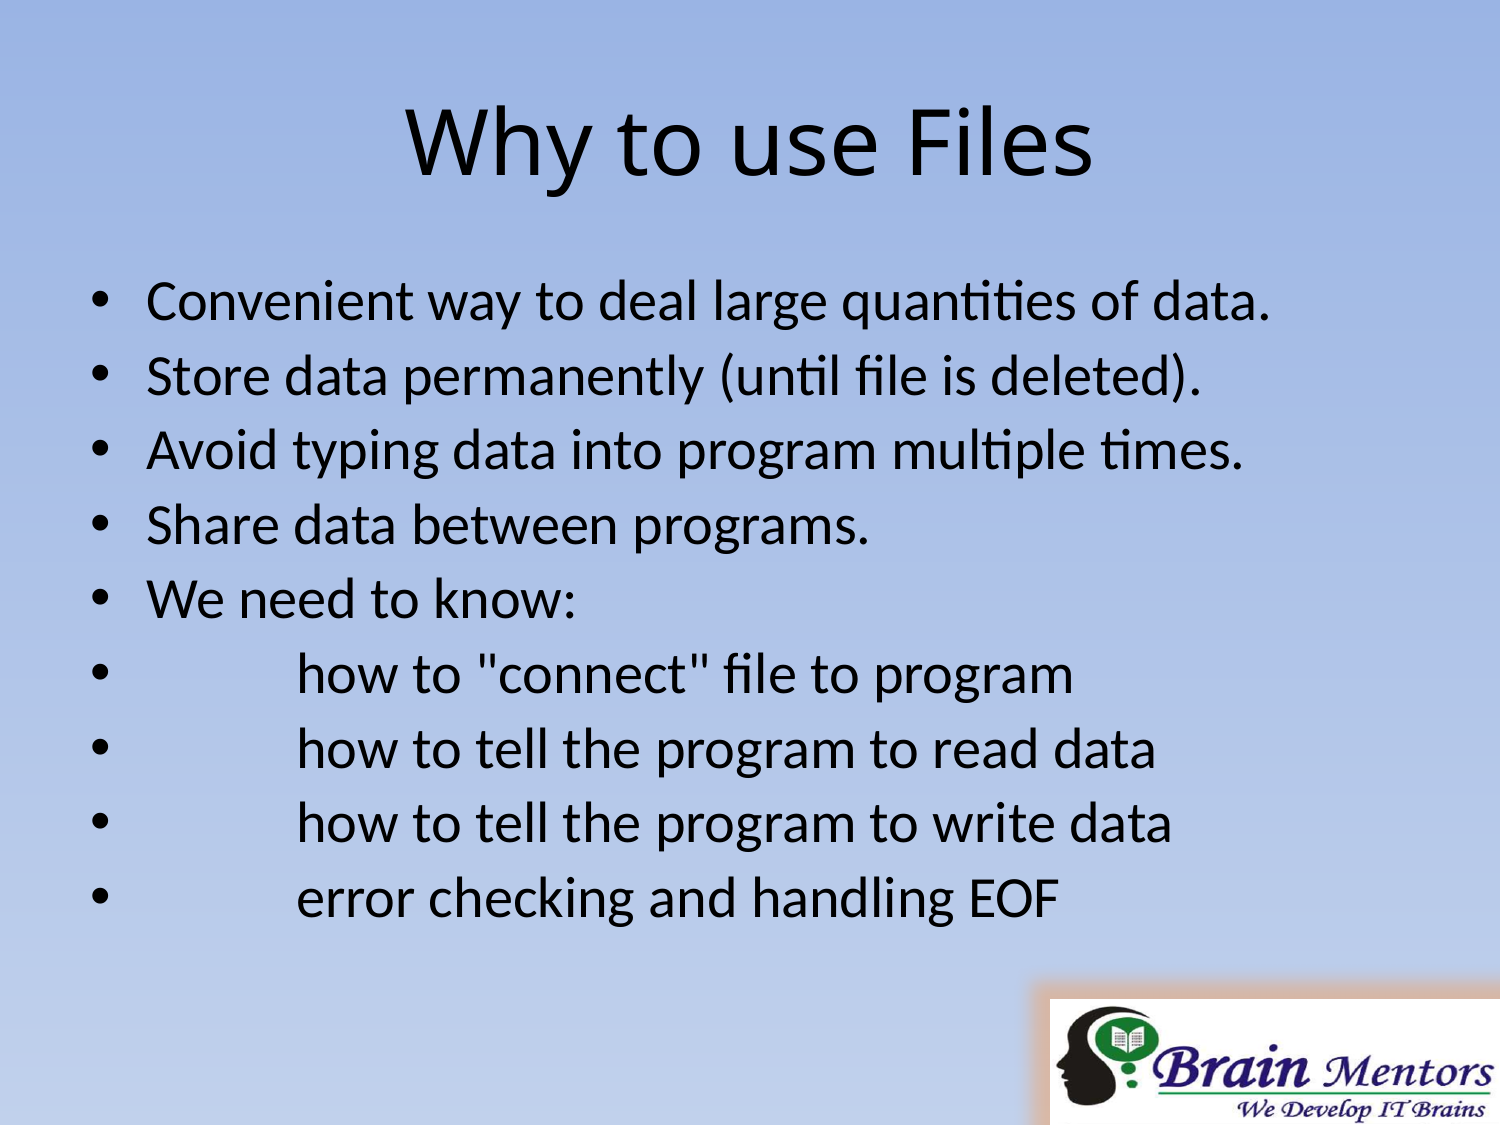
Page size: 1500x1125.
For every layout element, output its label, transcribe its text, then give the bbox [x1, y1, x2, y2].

list Convenient way to deal large quantities of data. Store data permanently (until file is deleted). Avoid typing data into program multiple times. Share data between programs. We need to know: how to "connect" file to program how to tell the program to read data how to tell the program to write data error checking and handling EOF [75, 262, 1425, 1005]
picture [1049, 999, 1500, 1125]
title Why to use Files [75, 45, 1425, 233]
